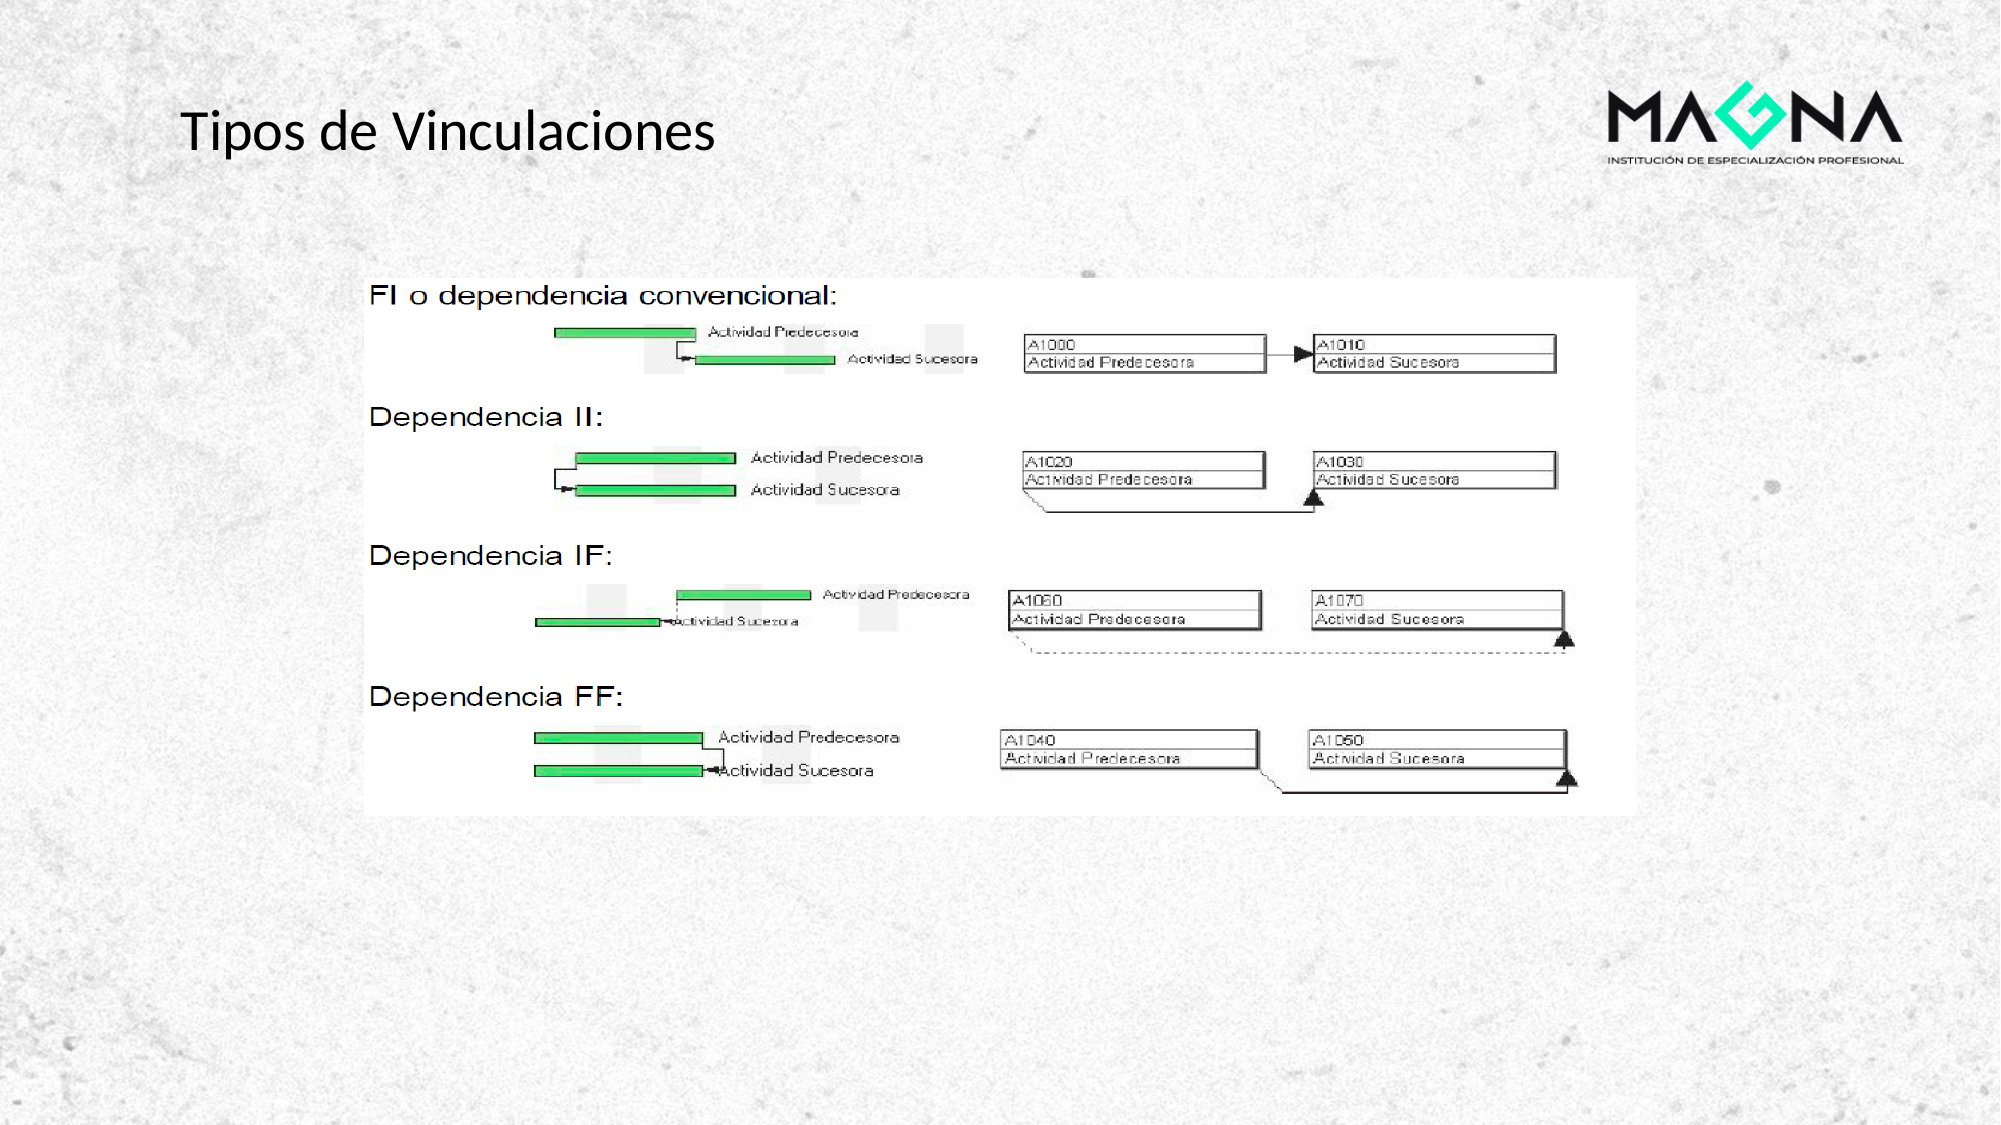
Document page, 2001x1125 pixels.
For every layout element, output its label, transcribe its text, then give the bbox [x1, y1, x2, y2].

picture [0, 0, 2001, 1125]
text_box Tipos de Vinculaciones [165, 85, 1166, 170]
